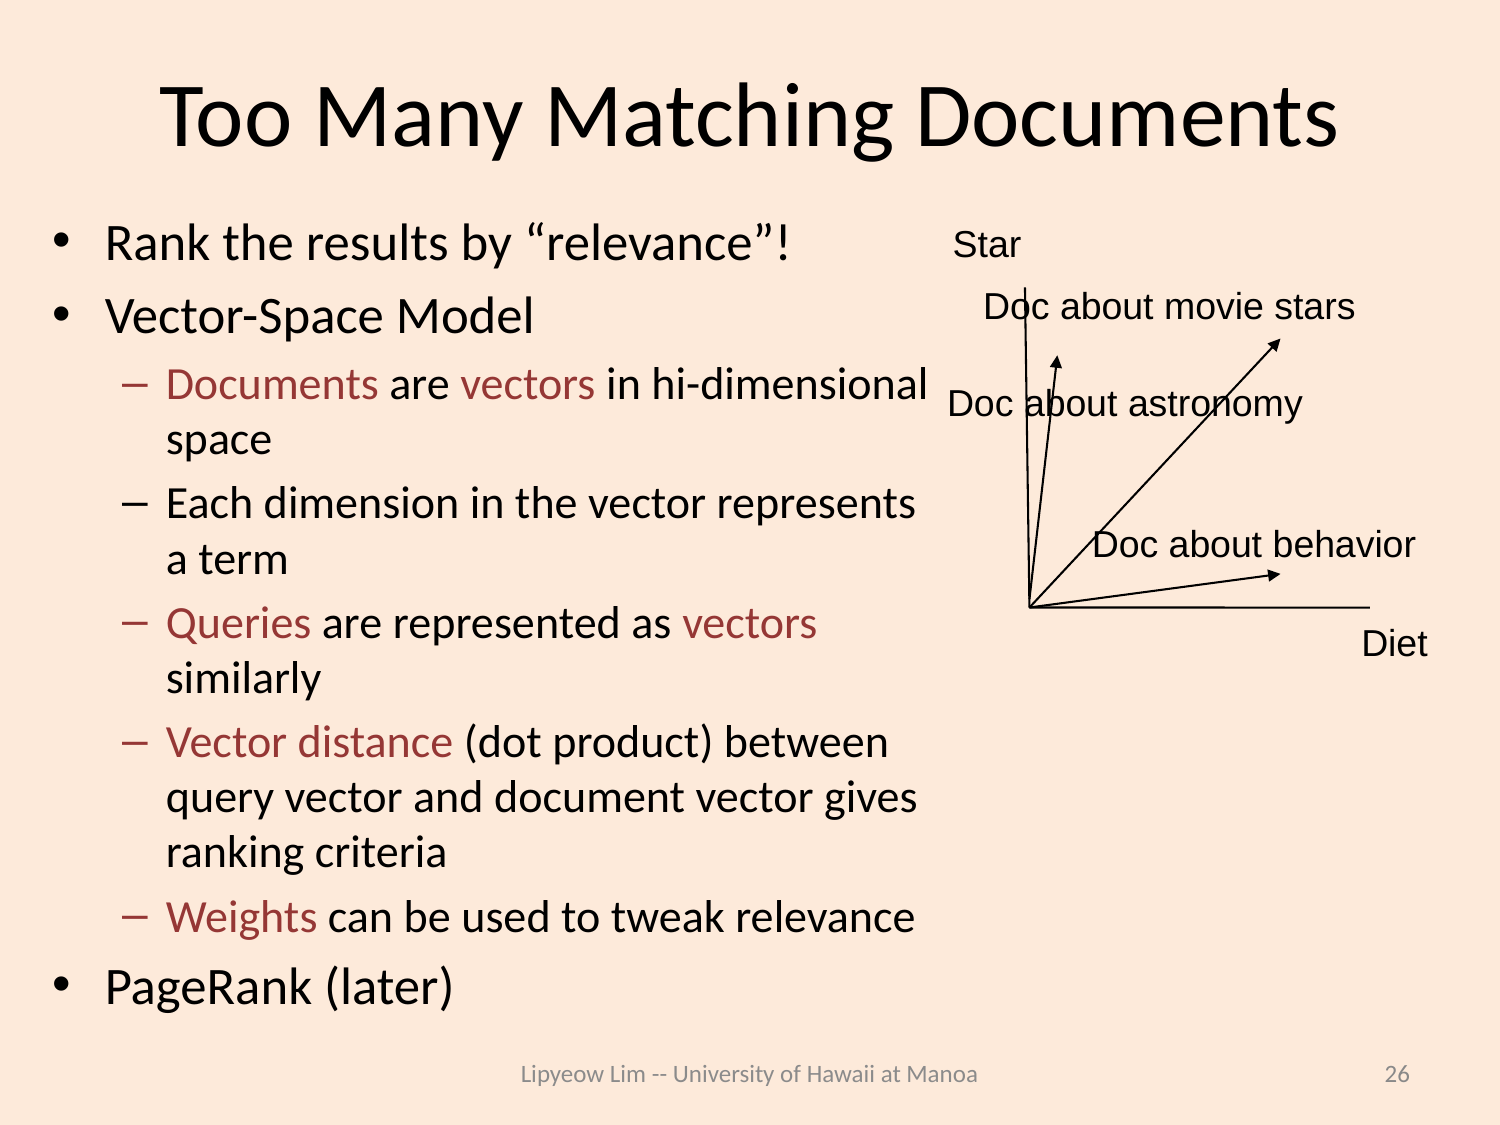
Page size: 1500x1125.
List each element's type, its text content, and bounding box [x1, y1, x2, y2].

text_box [962, 212, 1434, 663]
list Rank the results by “relevance”! Vector-Space Model Documents are vectors in hi-dimensional space Each dimension in the vector represents a term Queries are represented as vectors similarly Vector distance (dot product) between query vector and document vector gives ranking criteria Weights can be used to tweak relevance PageRank (later) [37, 199, 963, 1026]
title Too Many Matching Documents [74, 44, 1426, 176]
footer Lipyeow Lim -- University of Hawaii at Manoa [450, 1042, 1050, 1103]
slide_number 26 [1074, 1042, 1425, 1103]
